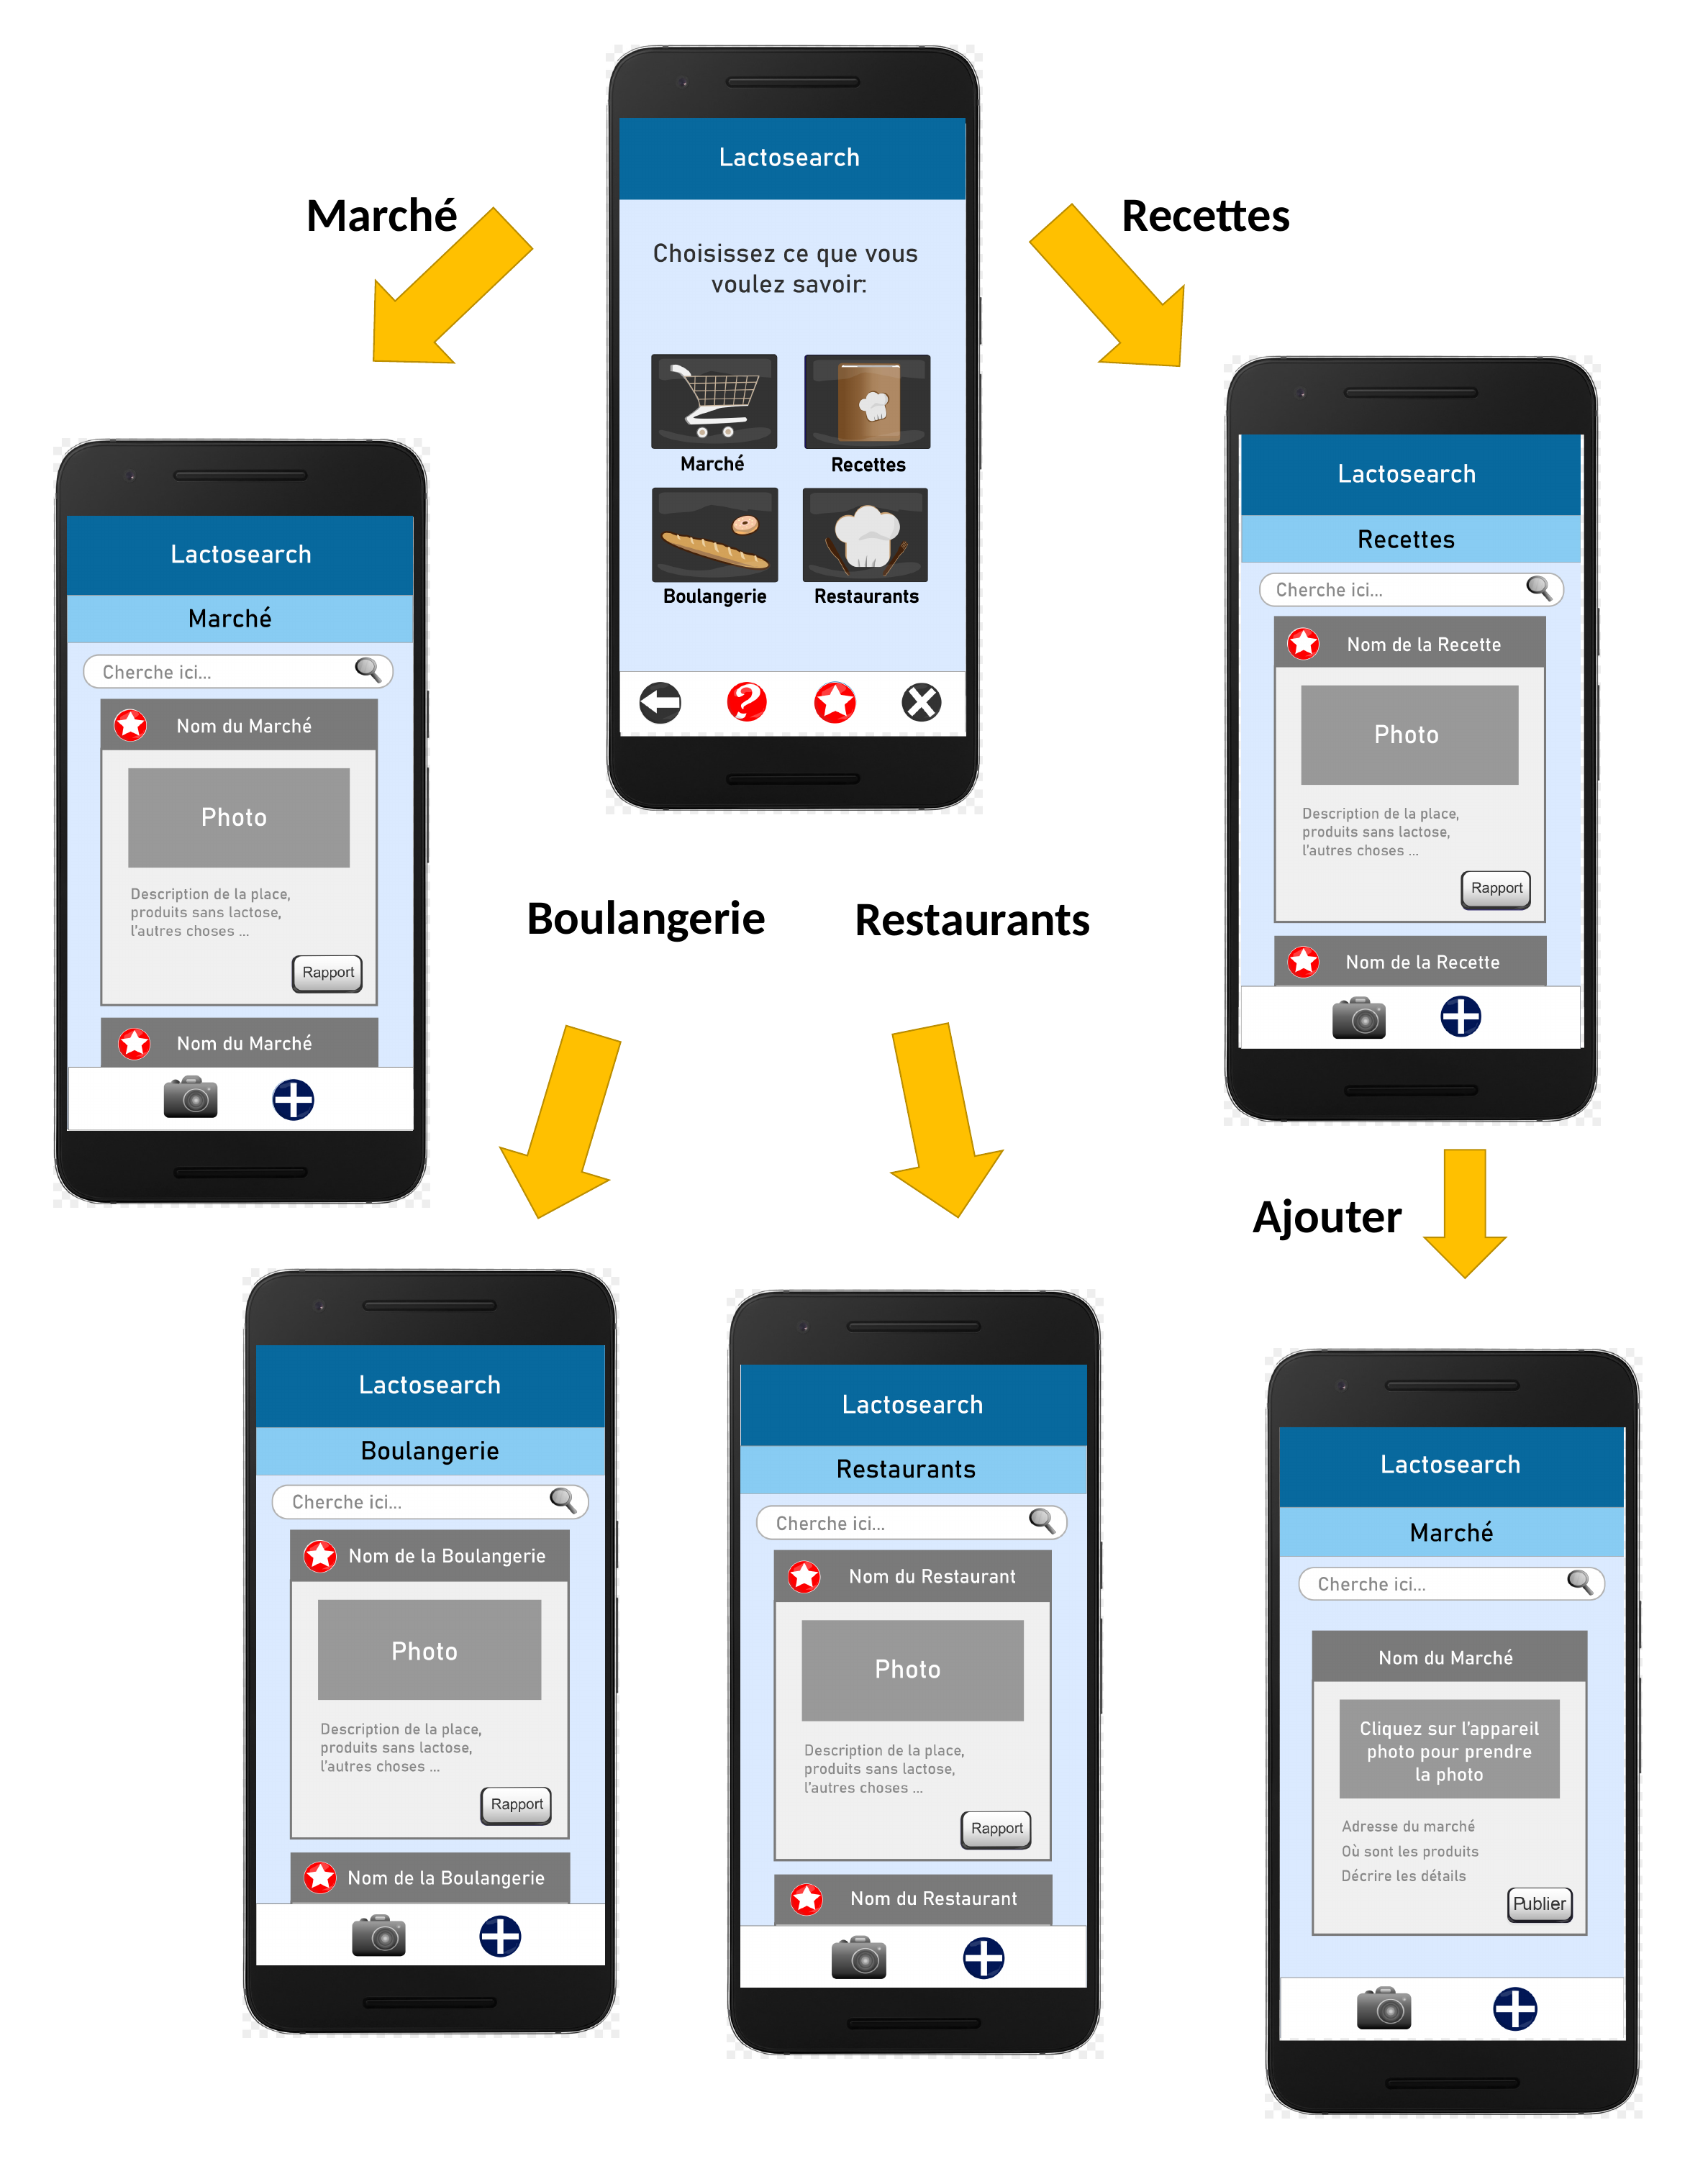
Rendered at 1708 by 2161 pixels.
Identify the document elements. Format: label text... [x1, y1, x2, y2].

picture [726, 1289, 1104, 2059]
text_box Ajouter [1242, 1179, 1414, 1248]
picture [53, 438, 430, 1208]
text_box [373, 206, 534, 364]
text_box Restaurants [845, 882, 1102, 950]
text_box [499, 1024, 622, 1219]
picture [606, 45, 983, 814]
text_box Marché [295, 178, 469, 247]
text_box [1422, 1149, 1508, 1280]
text_box [889, 1022, 1005, 1219]
picture [242, 1268, 619, 2038]
text_box Boulangerie [516, 881, 778, 949]
picture [1224, 355, 1601, 1126]
picture [1265, 1348, 1643, 2119]
text_box Recettes [1111, 178, 1302, 247]
text_box [1028, 203, 1185, 368]
